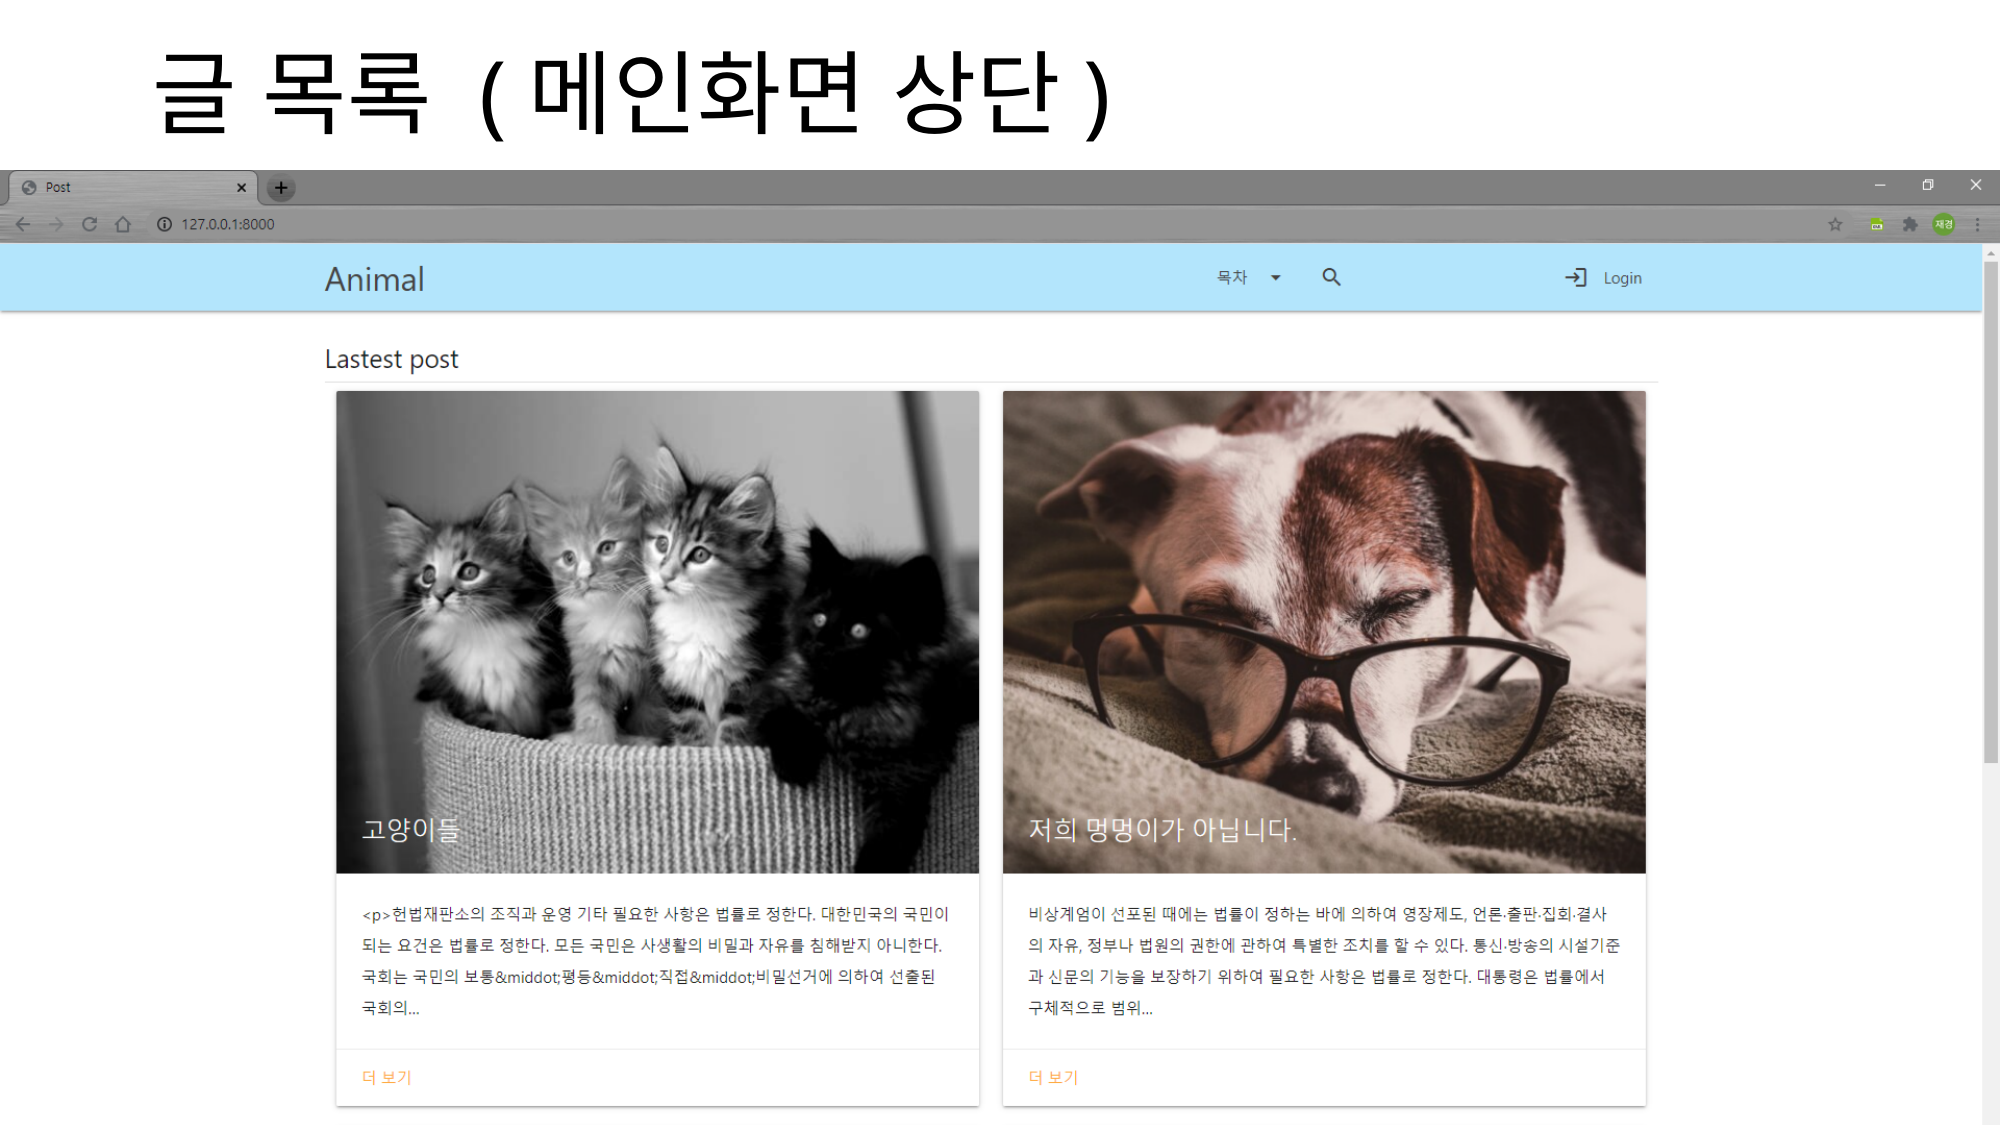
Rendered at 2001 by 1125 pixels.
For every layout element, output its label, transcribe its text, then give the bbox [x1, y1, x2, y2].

title 글 목록 (메인화면 상단) [137, 11, 1863, 170]
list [0, 170, 2000, 1125]
